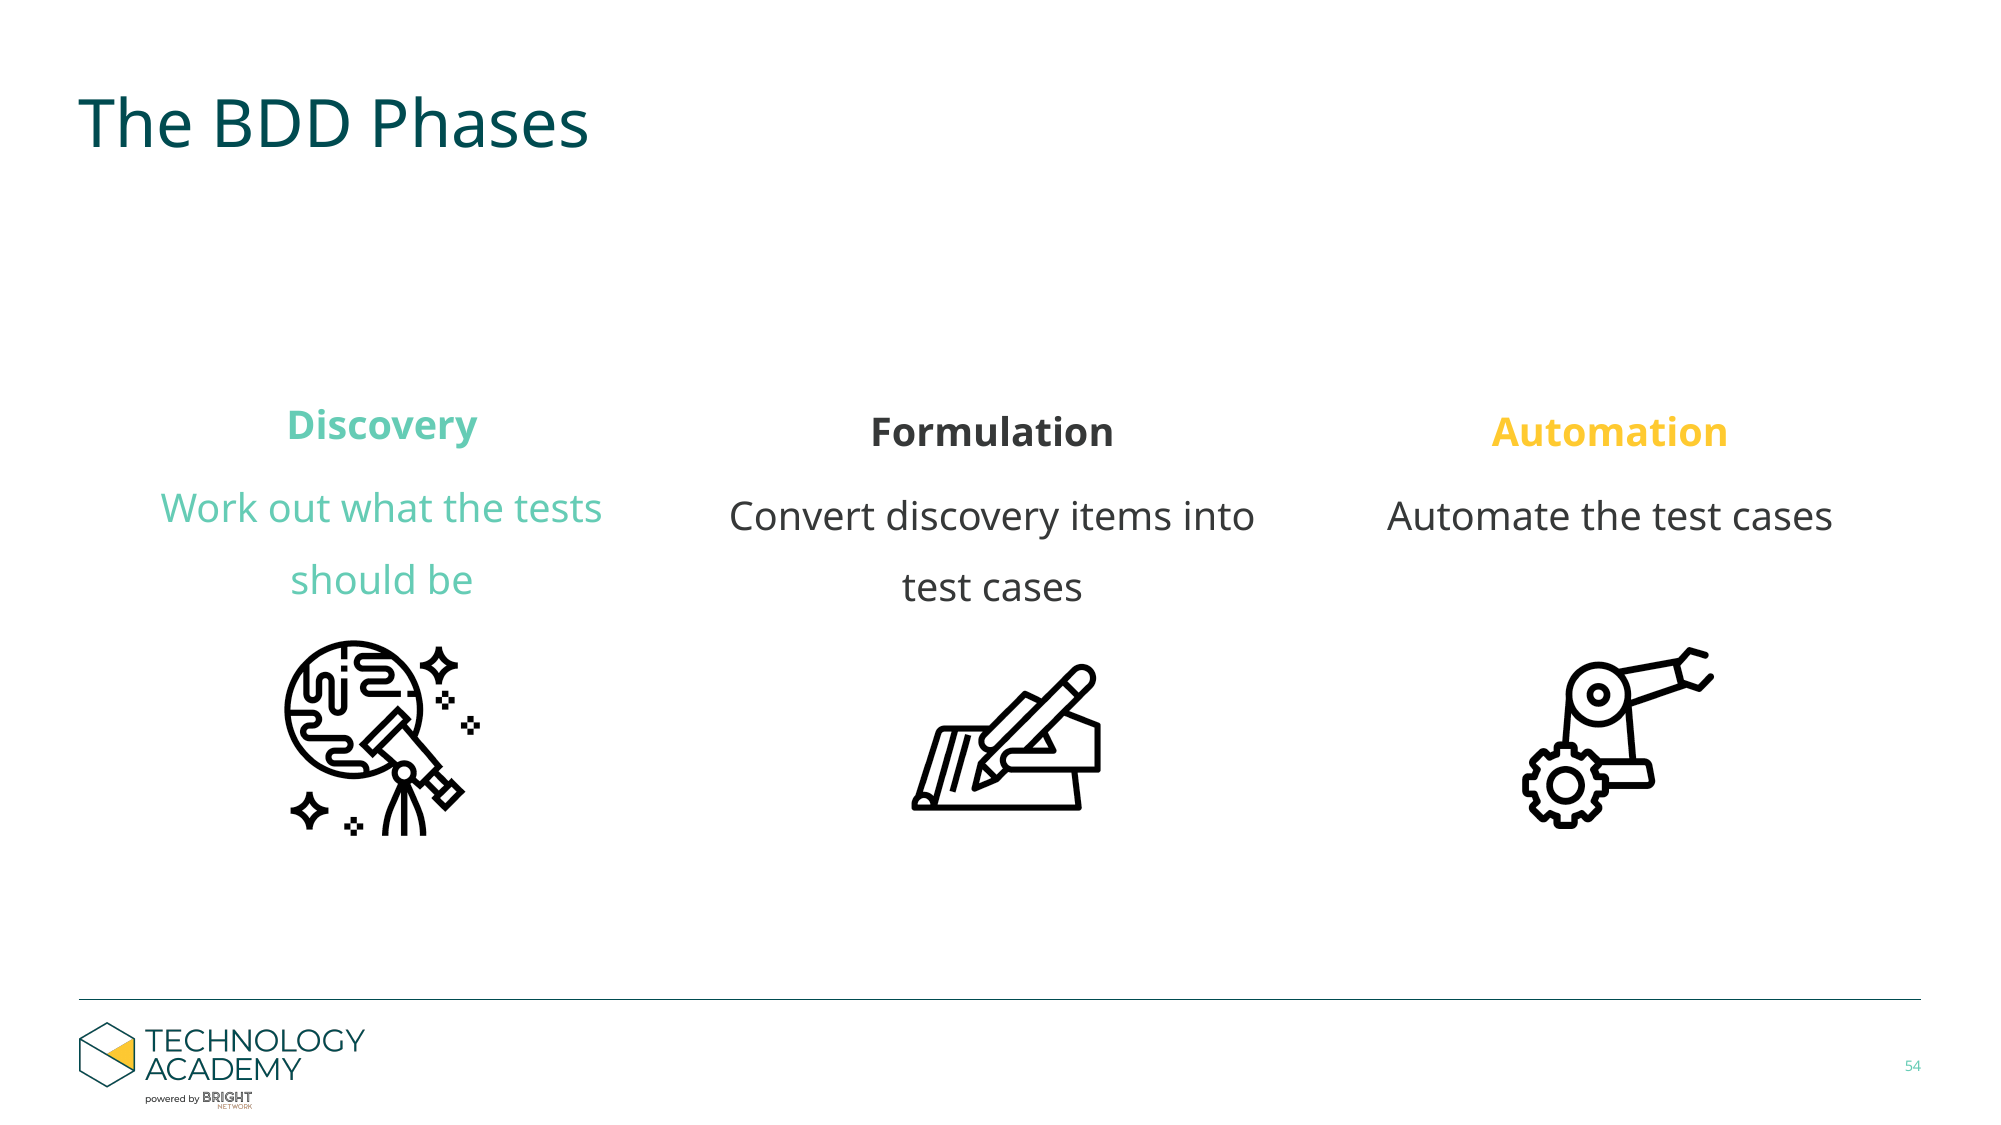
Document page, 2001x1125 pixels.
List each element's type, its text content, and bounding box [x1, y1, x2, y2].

picture [905, 637, 1107, 839]
picture [281, 637, 483, 839]
list Formulation Convert discovery items into test cases [715, 375, 1285, 638]
picture [79, 1022, 365, 1109]
subtitle Discovery Work out what the tests should be [97, 375, 667, 446]
list Automation Automate the test cases [1333, 375, 1903, 638]
slide_number ‹#› [1882, 1049, 1922, 1084]
title The BDD Phases [78, 90, 1922, 171]
picture [1517, 637, 1719, 839]
